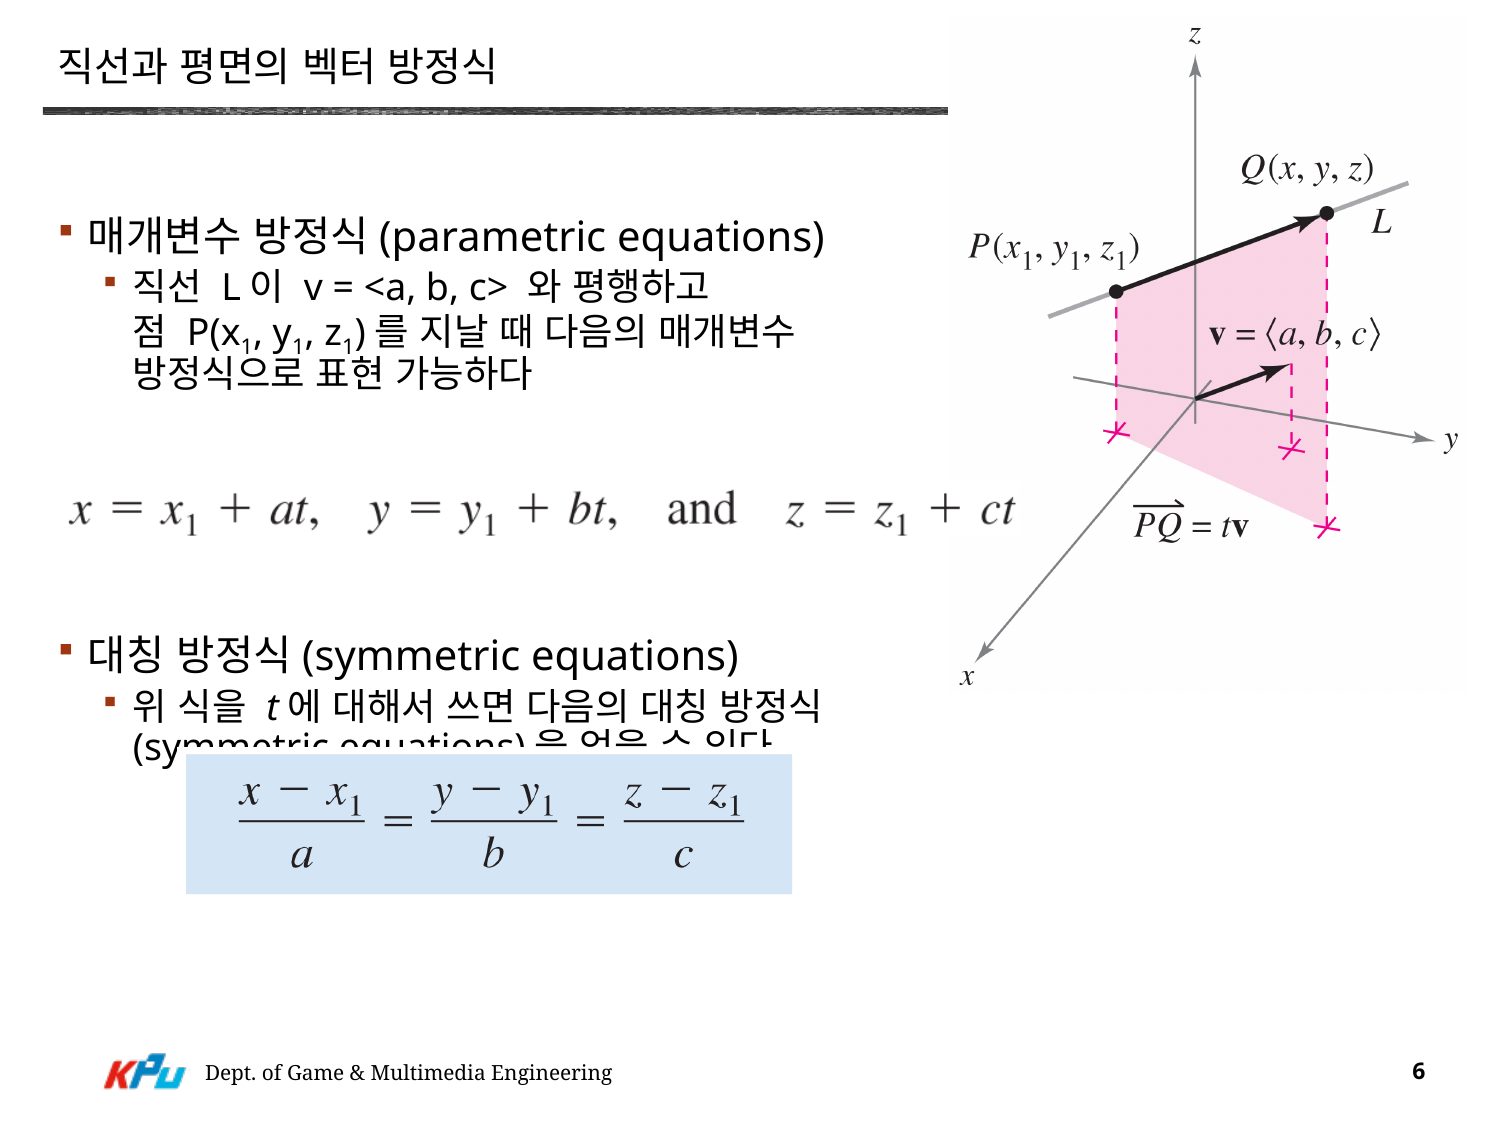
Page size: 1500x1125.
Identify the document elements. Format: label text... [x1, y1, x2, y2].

title 직선과 평면의 벡터 방정식 [42, 39, 947, 98]
list 매개변수 방정식(parametric equations) 직선 L이 v = <a, b, c> 와 평행하고 점 P(x1, y1, z1)를 지날 때 다음의 매개변수 방정식으로 표현 가능하다 대칭 방정식(symmetric equations) 위 식을 t에 대해서 쓰면 다음의 대칭 방정식(symmetric equations)을 얻을 수 있다 [42, 207, 915, 1013]
picture [51, 17, 1469, 694]
picture [92, 1030, 191, 1120]
picture [177, 747, 799, 900]
slide_number 6 [1379, 1042, 1459, 1103]
footer Dept. of Game & Multimedia Engineering [190, 1042, 879, 1103]
